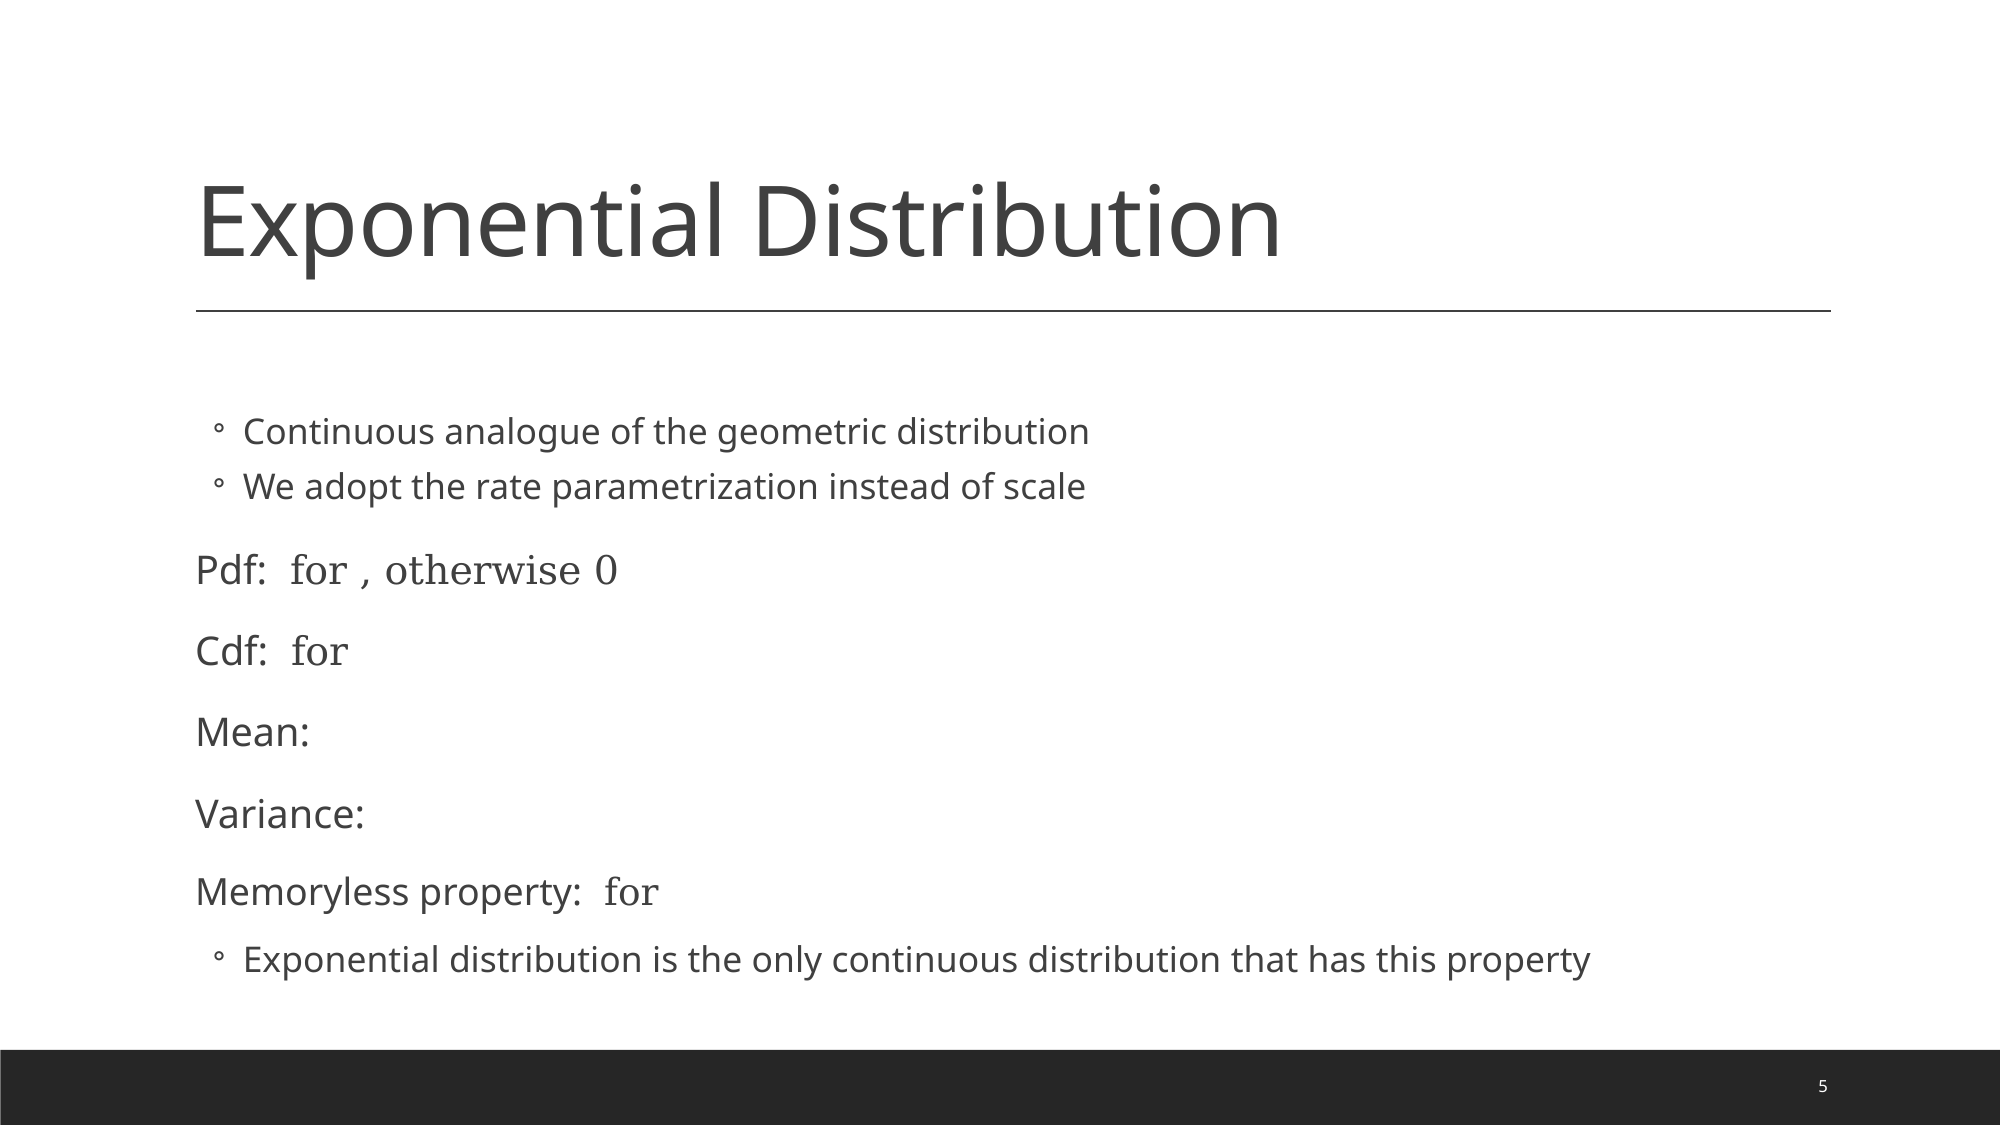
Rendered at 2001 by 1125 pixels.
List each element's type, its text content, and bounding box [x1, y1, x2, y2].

slide_number 5 [1803, 1057, 1932, 1118]
title Exponential Distribution [180, 47, 1830, 285]
